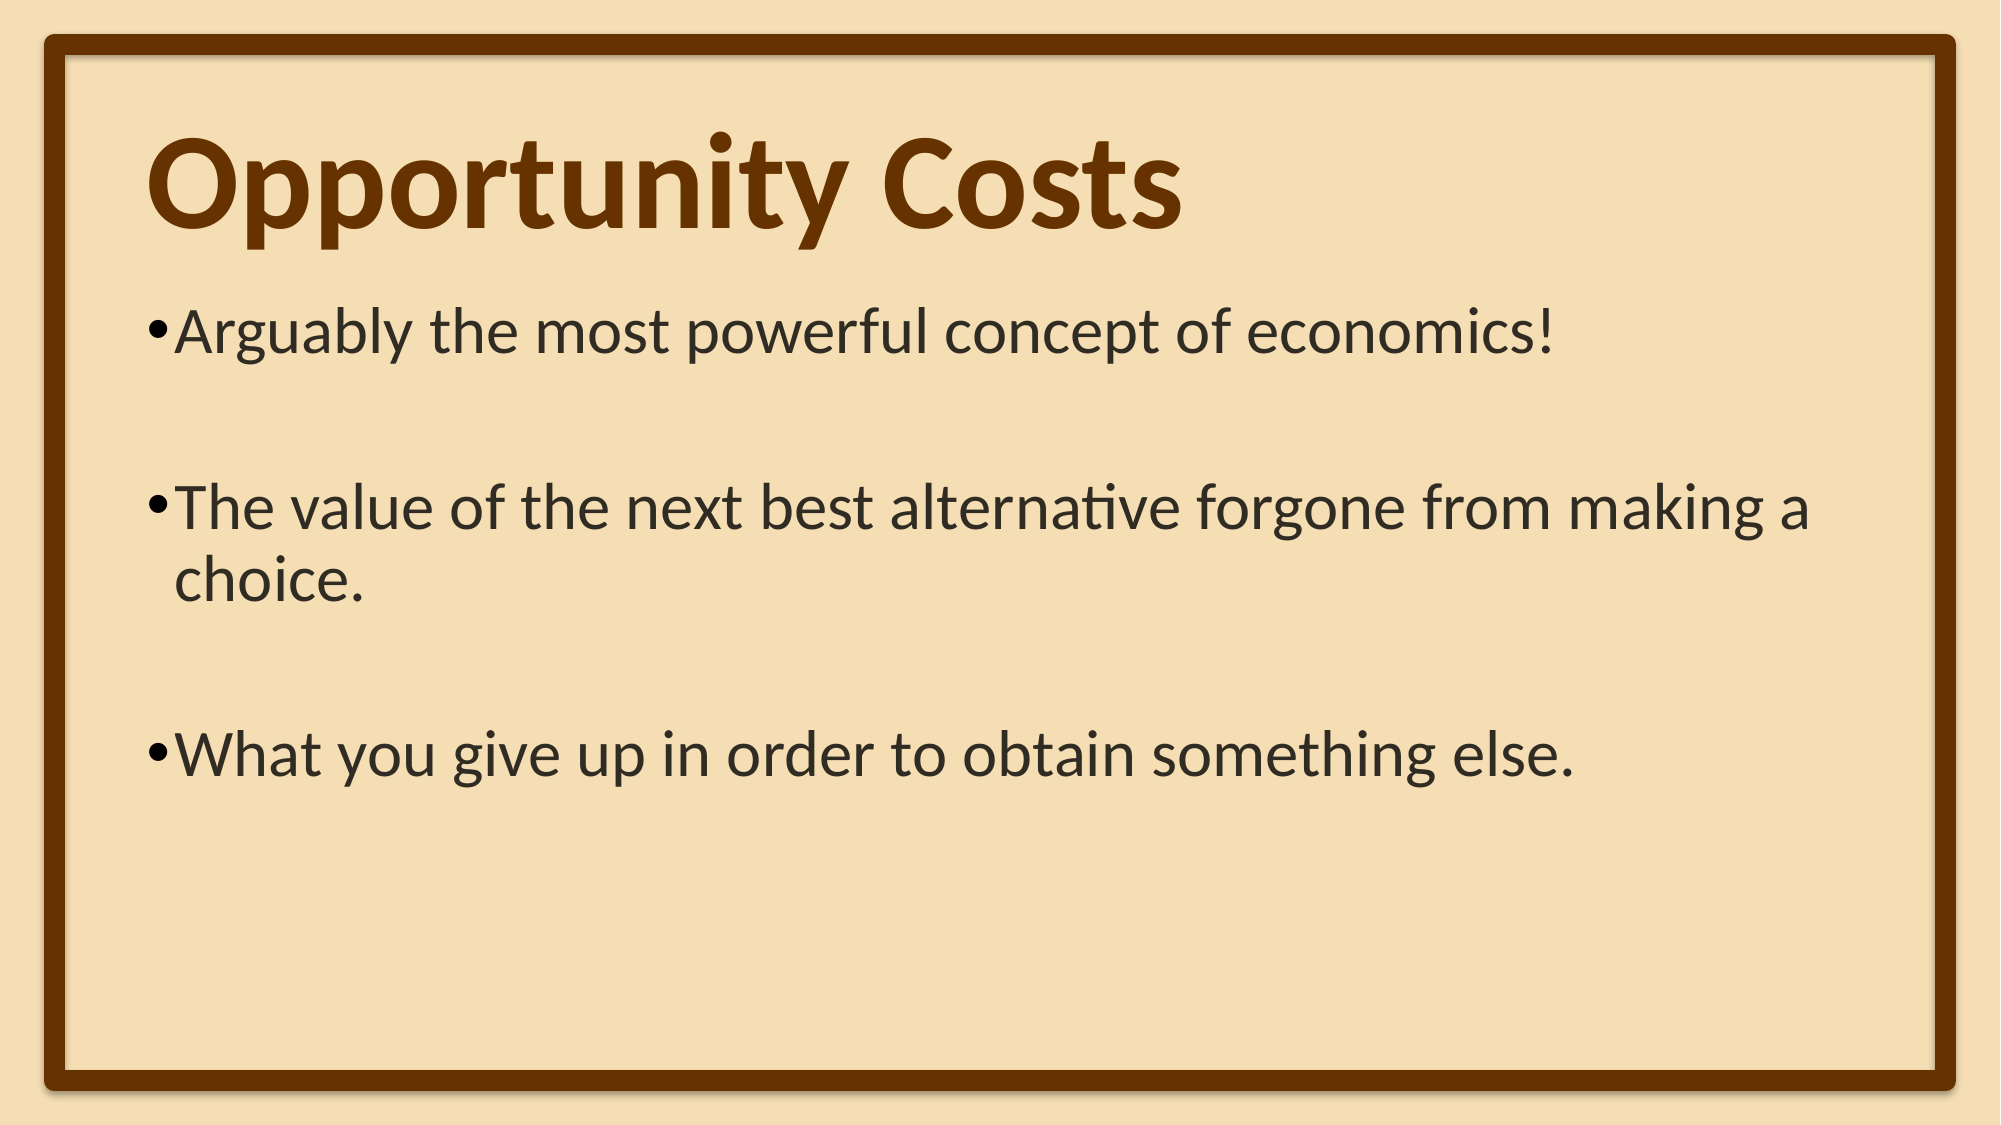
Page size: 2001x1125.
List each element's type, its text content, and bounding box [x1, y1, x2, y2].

text_box Arguably the most powerful concept of economics! The value of the next best alternative forgone from making a choice. What you give up in order to obtain something else. [131, 288, 1863, 1014]
text_box Opportunity Costs [131, 69, 1863, 264]
text_box [54, 43, 1946, 1082]
